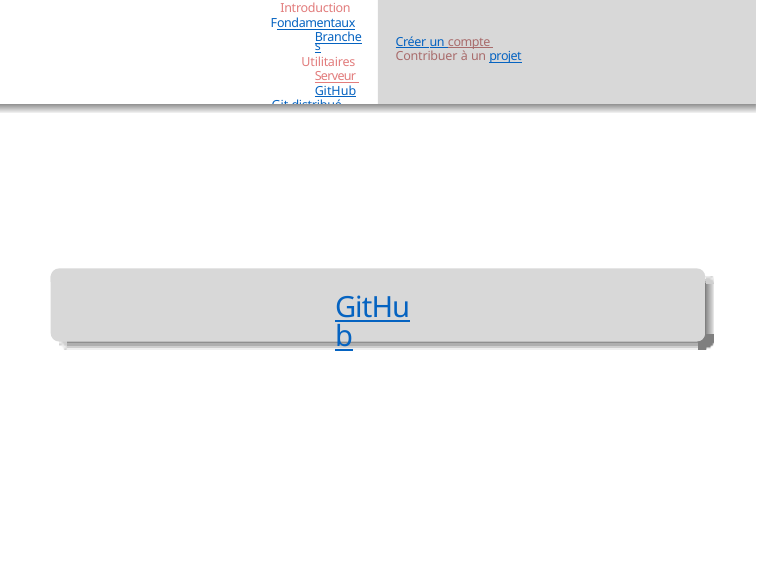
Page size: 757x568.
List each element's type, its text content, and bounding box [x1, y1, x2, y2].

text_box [50, 268, 714, 351]
picture [0, 104, 756, 113]
text_box Créer un compte Contribuer à un projet [393, 33, 535, 65]
text_box [377, 0, 756, 104]
text_box Introduction Fondamentaux Branches Utilitaires Serveur GitHub Git distribué [268, 0, 363, 104]
